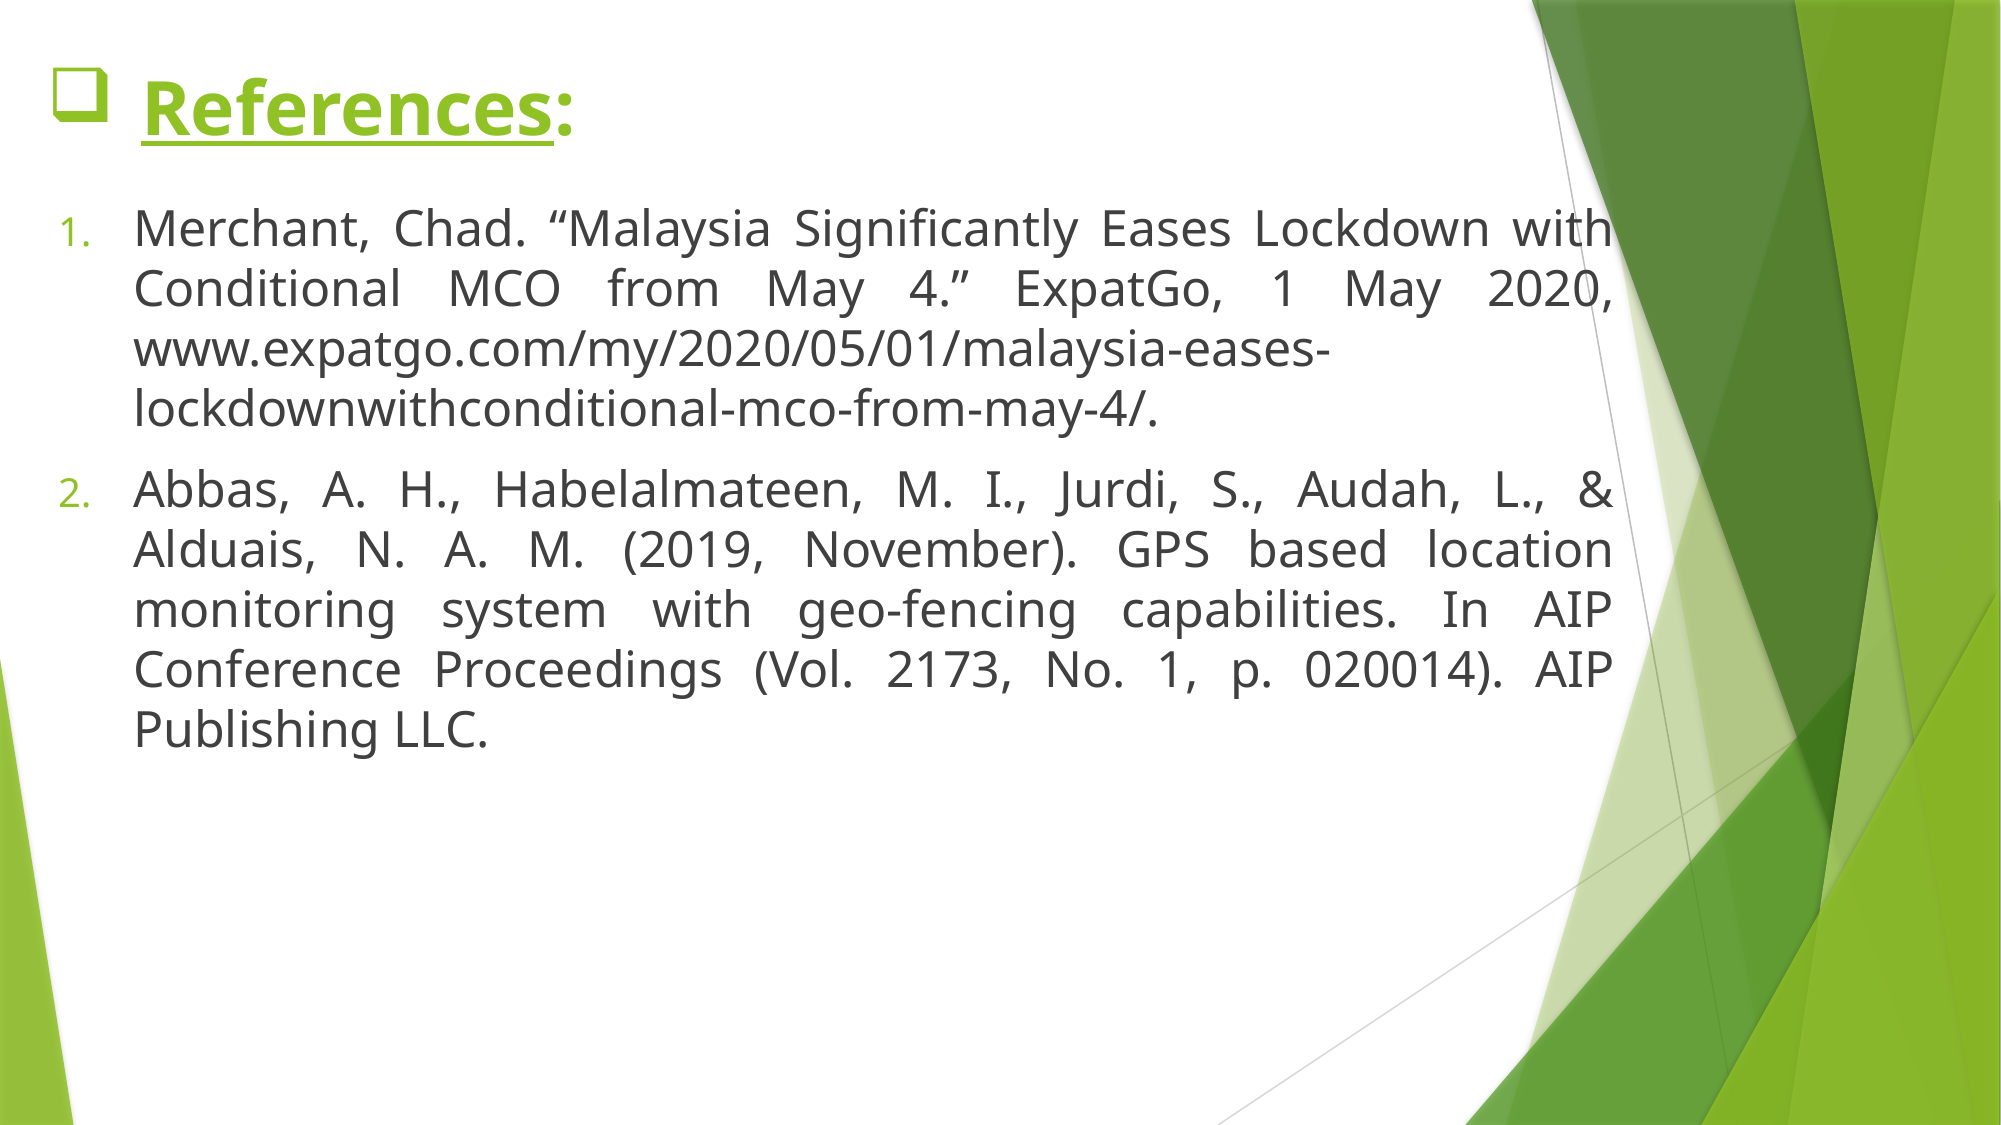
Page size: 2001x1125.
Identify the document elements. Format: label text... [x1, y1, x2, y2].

title References: [32, 52, 1631, 374]
list Merchant, Chad. “Malaysia Significantly Eases Lockdown with Conditional MCO from May 4.” ExpatGo, 1 May 2020, www.expatgo.com/my/2020/05/01/malaysia-eases-lockdownwithconditional-mco-from-may-4/. Abbas, A. H., Habelalmateen, M. I., Jurdi, S., Audah, L., & Alduais, N. A. M. (2019, November). GPS based location monitoring system with geo-fencing capabilities. In AIP Conference Proceedings (Vol. 2173, No. 1, p. 020014). AIP Publishing LLC. [43, 188, 1631, 1048]
